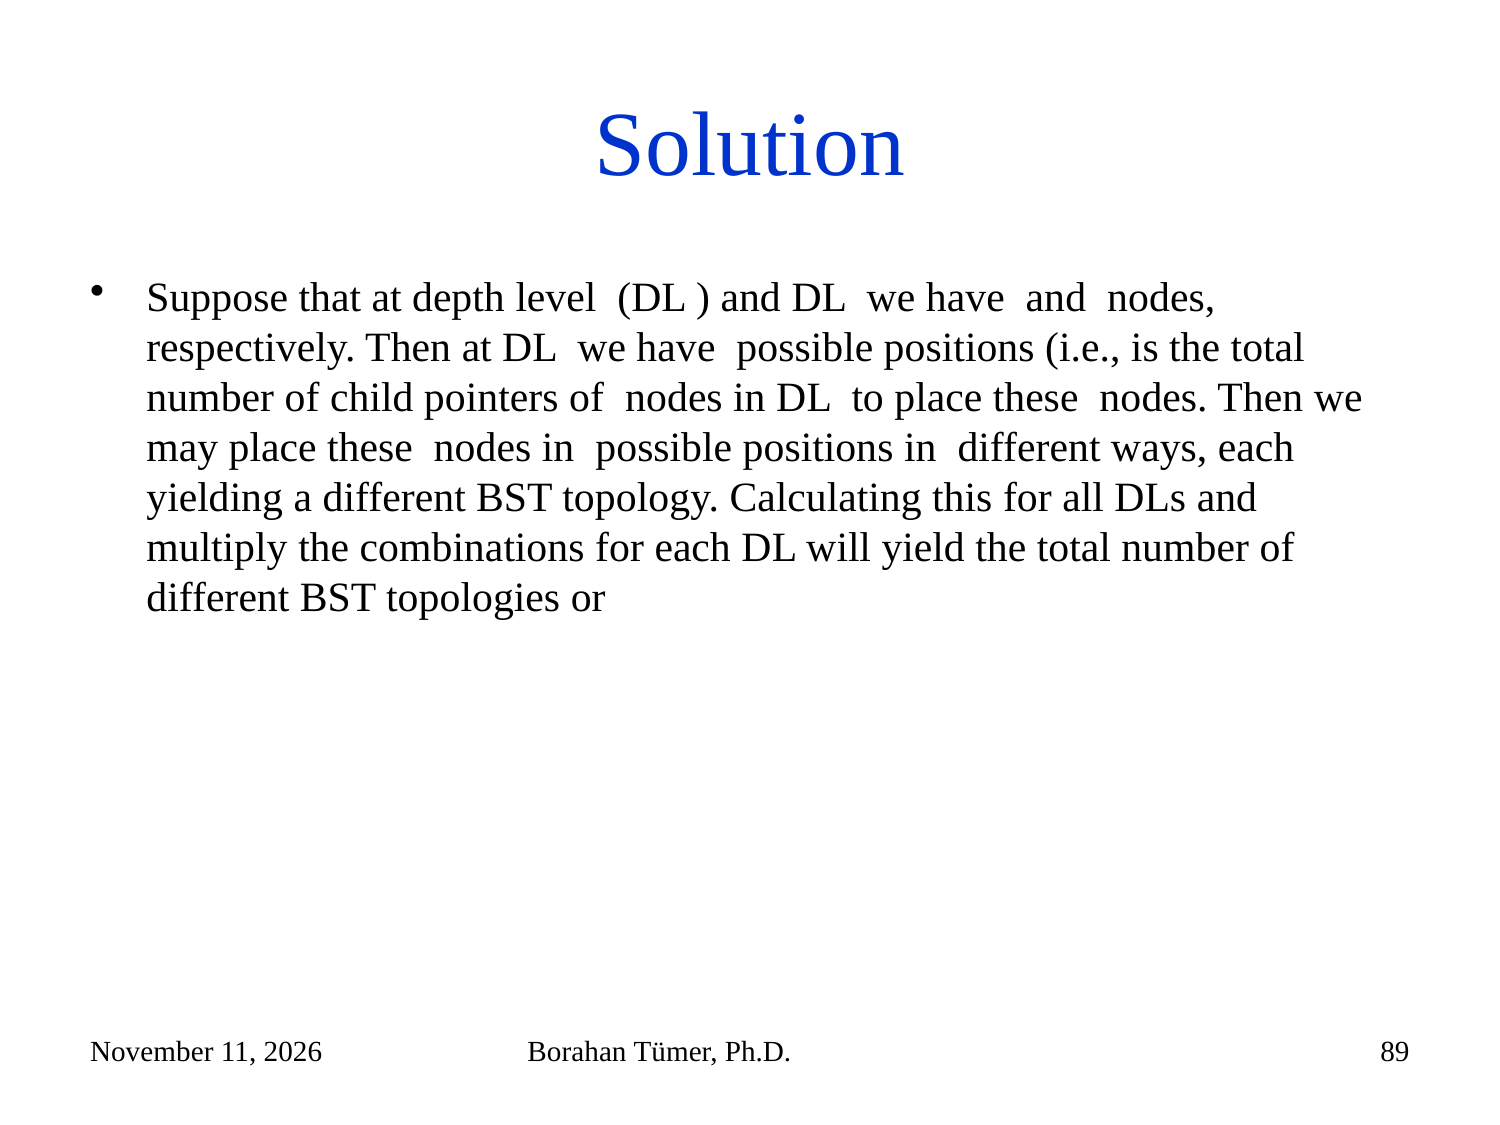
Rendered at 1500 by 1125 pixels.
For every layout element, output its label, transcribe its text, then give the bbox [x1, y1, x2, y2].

slide_number 89 [1074, 1024, 1425, 1103]
footer Borahan Tümer, Ph.D. [512, 1024, 988, 1103]
title Solution [75, 45, 1425, 233]
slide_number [75, 1024, 425, 1103]
